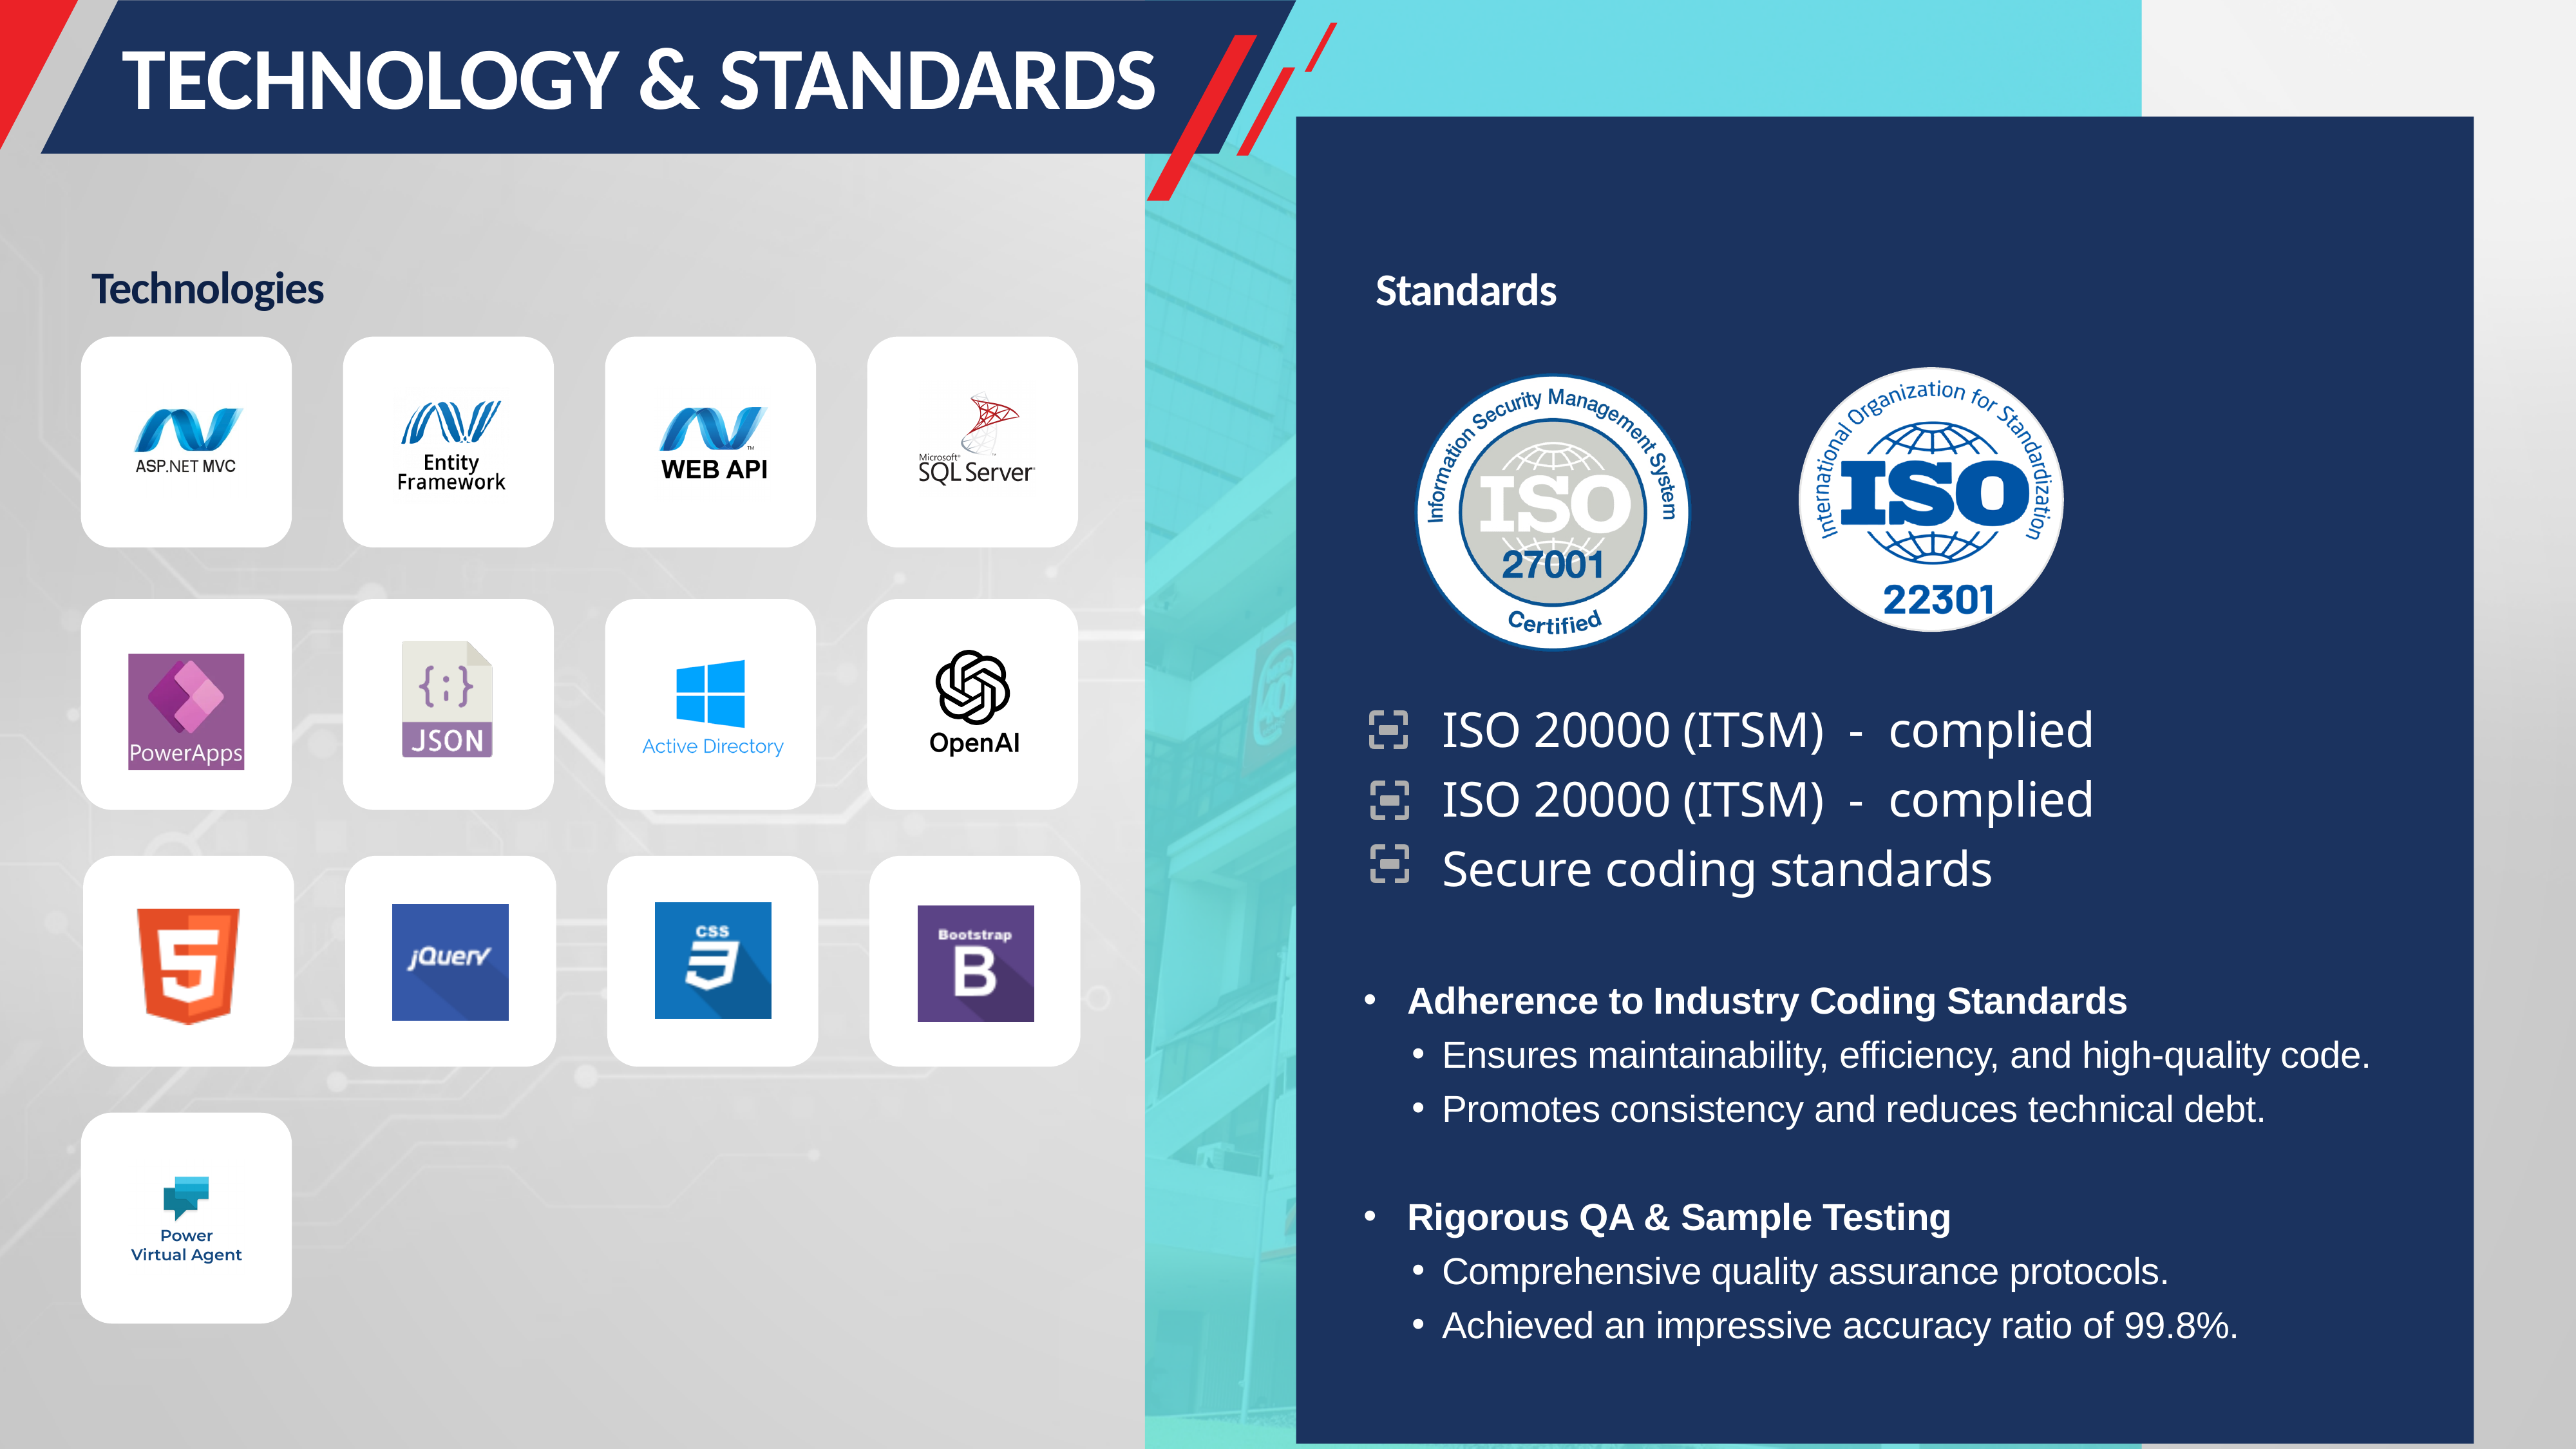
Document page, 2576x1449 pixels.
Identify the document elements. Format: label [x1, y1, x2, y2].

text_box [128, 653, 245, 770]
picture [392, 904, 509, 1021]
text_box [1146, 23, 1338, 201]
text_box [1799, 368, 2063, 631]
picture [917, 905, 1034, 1023]
text_box [128, 1159, 245, 1275]
picture [389, 641, 506, 757]
picture [1144, 0, 2142, 1449]
text_box [919, 380, 1036, 497]
text_box [130, 382, 247, 499]
text_box [0, 154, 1144, 1449]
text_box [654, 386, 772, 503]
text_box [2142, 0, 2576, 1449]
text_box [0, 0, 1297, 154]
picture [130, 909, 247, 1026]
text_box [639, 637, 786, 784]
picture [655, 902, 772, 1019]
text_box [923, 646, 1027, 762]
picture [392, 387, 509, 504]
